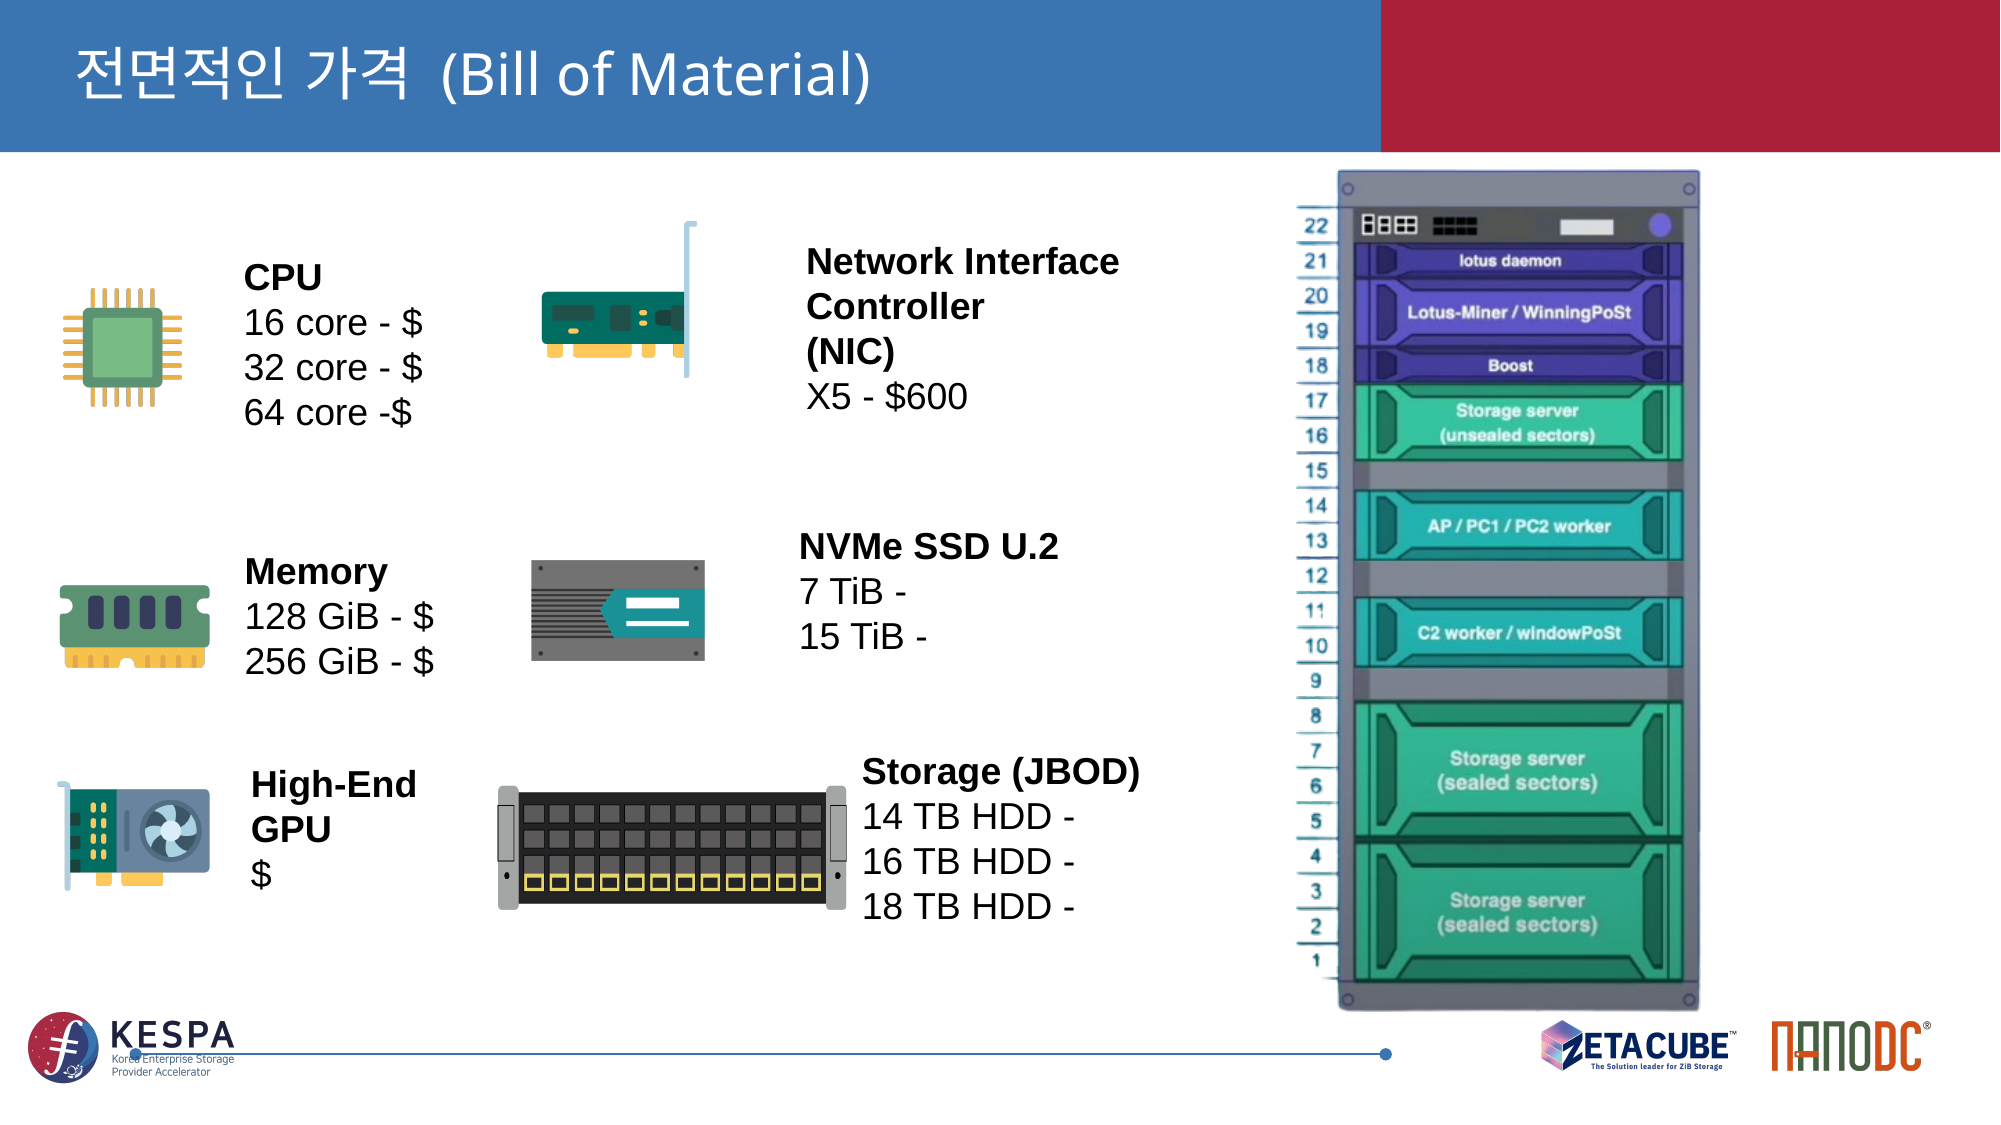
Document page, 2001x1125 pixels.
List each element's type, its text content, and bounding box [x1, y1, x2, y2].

text_box CPU 16 core - $ 32 core - $ 64 core -$ [243, 253, 497, 434]
picture [56, 758, 213, 914]
text_box [1380, 0, 2000, 154]
text_box Network Interface Controller (NIC) X5 - $600 [806, 237, 1230, 418]
picture [530, 560, 705, 662]
picture [538, 220, 697, 379]
text_box [0, 0, 1380, 154]
picture [1771, 1021, 1932, 1072]
picture [26, 1010, 236, 1084]
picture [1230, 116, 1750, 1073]
text_box Storage (JBOD) 14 TB HDD - 16 TB HDD - 18 TB HDD - [861, 746, 1211, 927]
text_box NVMe SSD U.2 7 TiB - 15 TiB - [798, 521, 1151, 702]
picture [496, 785, 847, 910]
text_box 전면적인 가격 (Bill of Material) [59, 27, 897, 125]
text_box Memory 128 GiB - $ 256 GiB - $ [244, 546, 463, 682]
picture [56, 548, 213, 705]
text_box High-End GPU $ [250, 759, 505, 895]
picture [62, 288, 182, 408]
